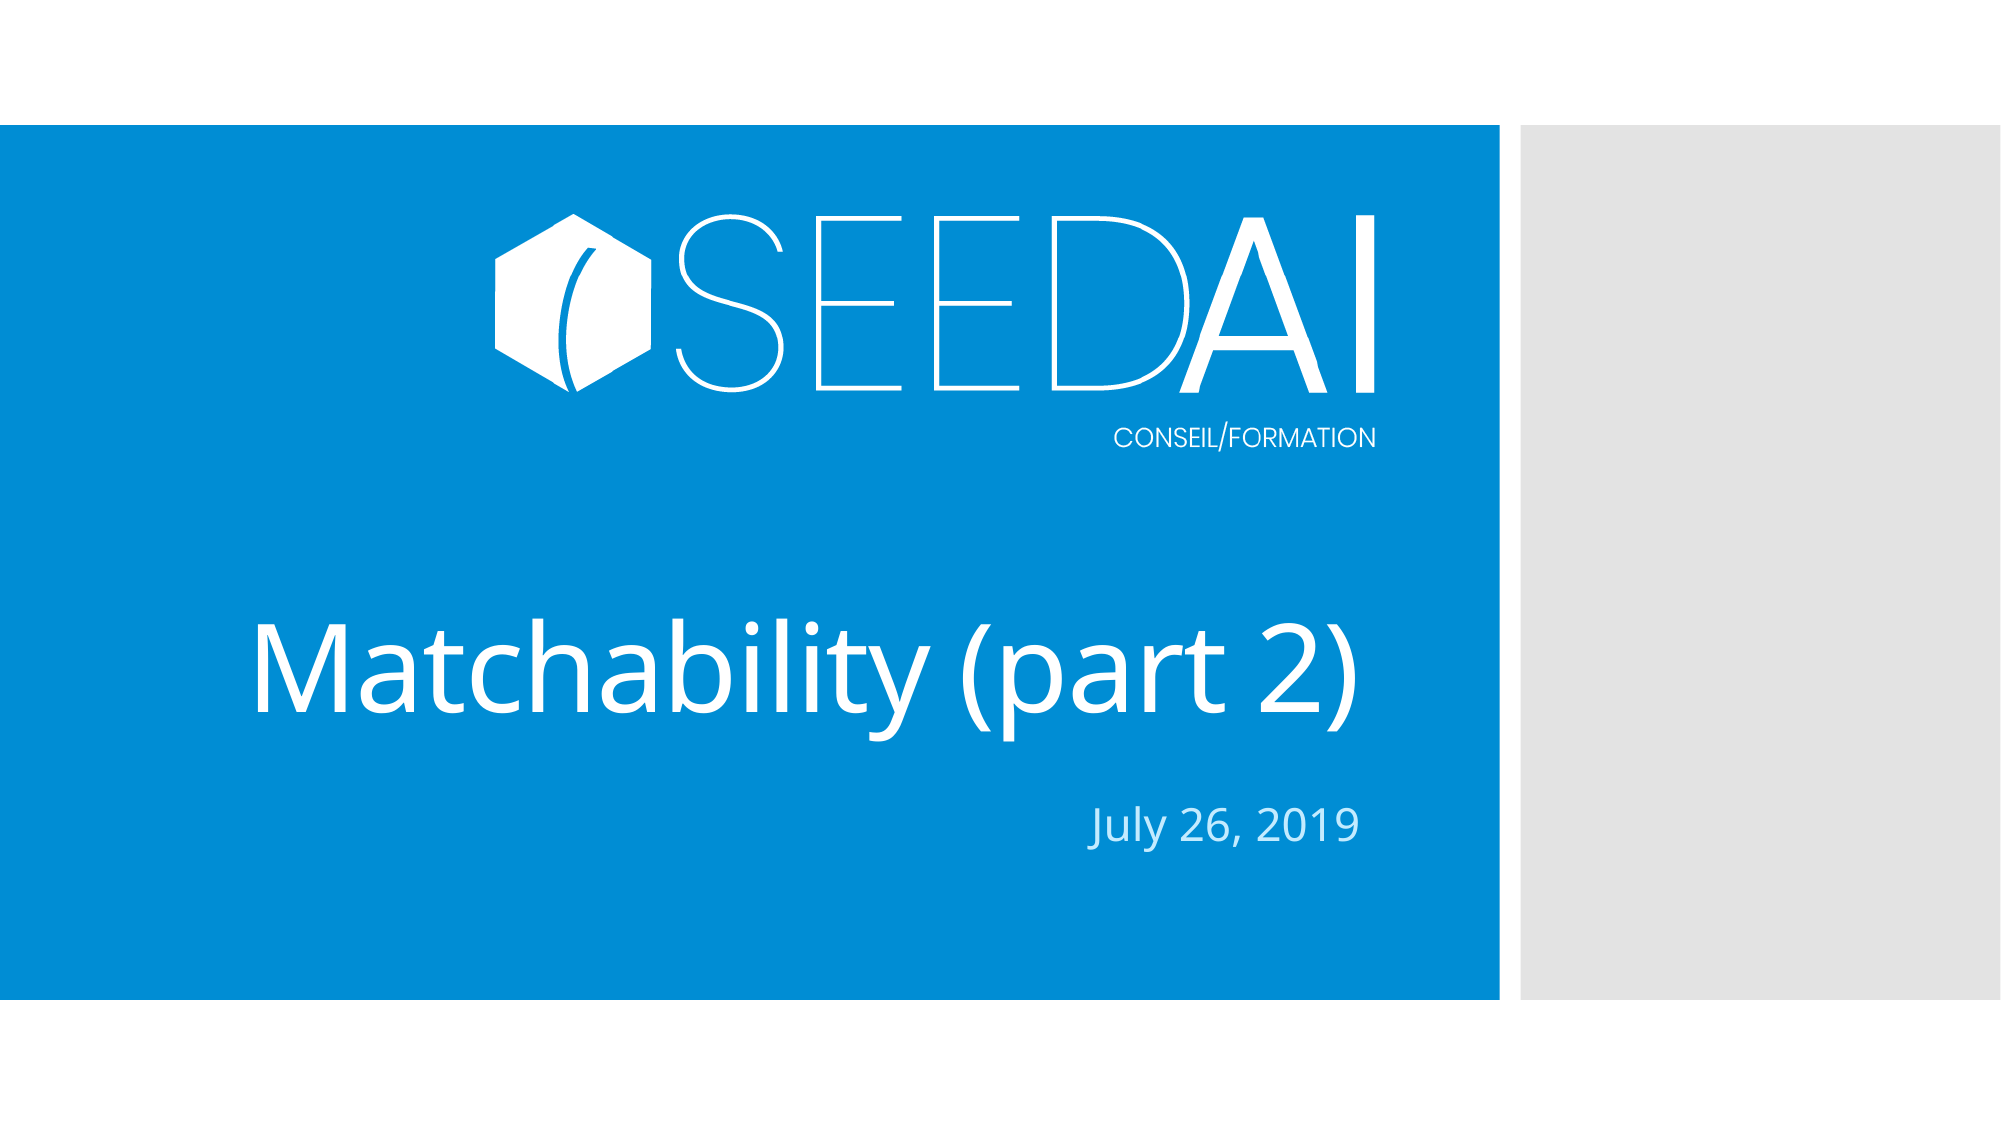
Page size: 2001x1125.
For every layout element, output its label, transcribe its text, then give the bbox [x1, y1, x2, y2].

title Matchability (part 2) [175, 213, 1376, 747]
subtitle July 26, 2019 [175, 794, 1376, 944]
